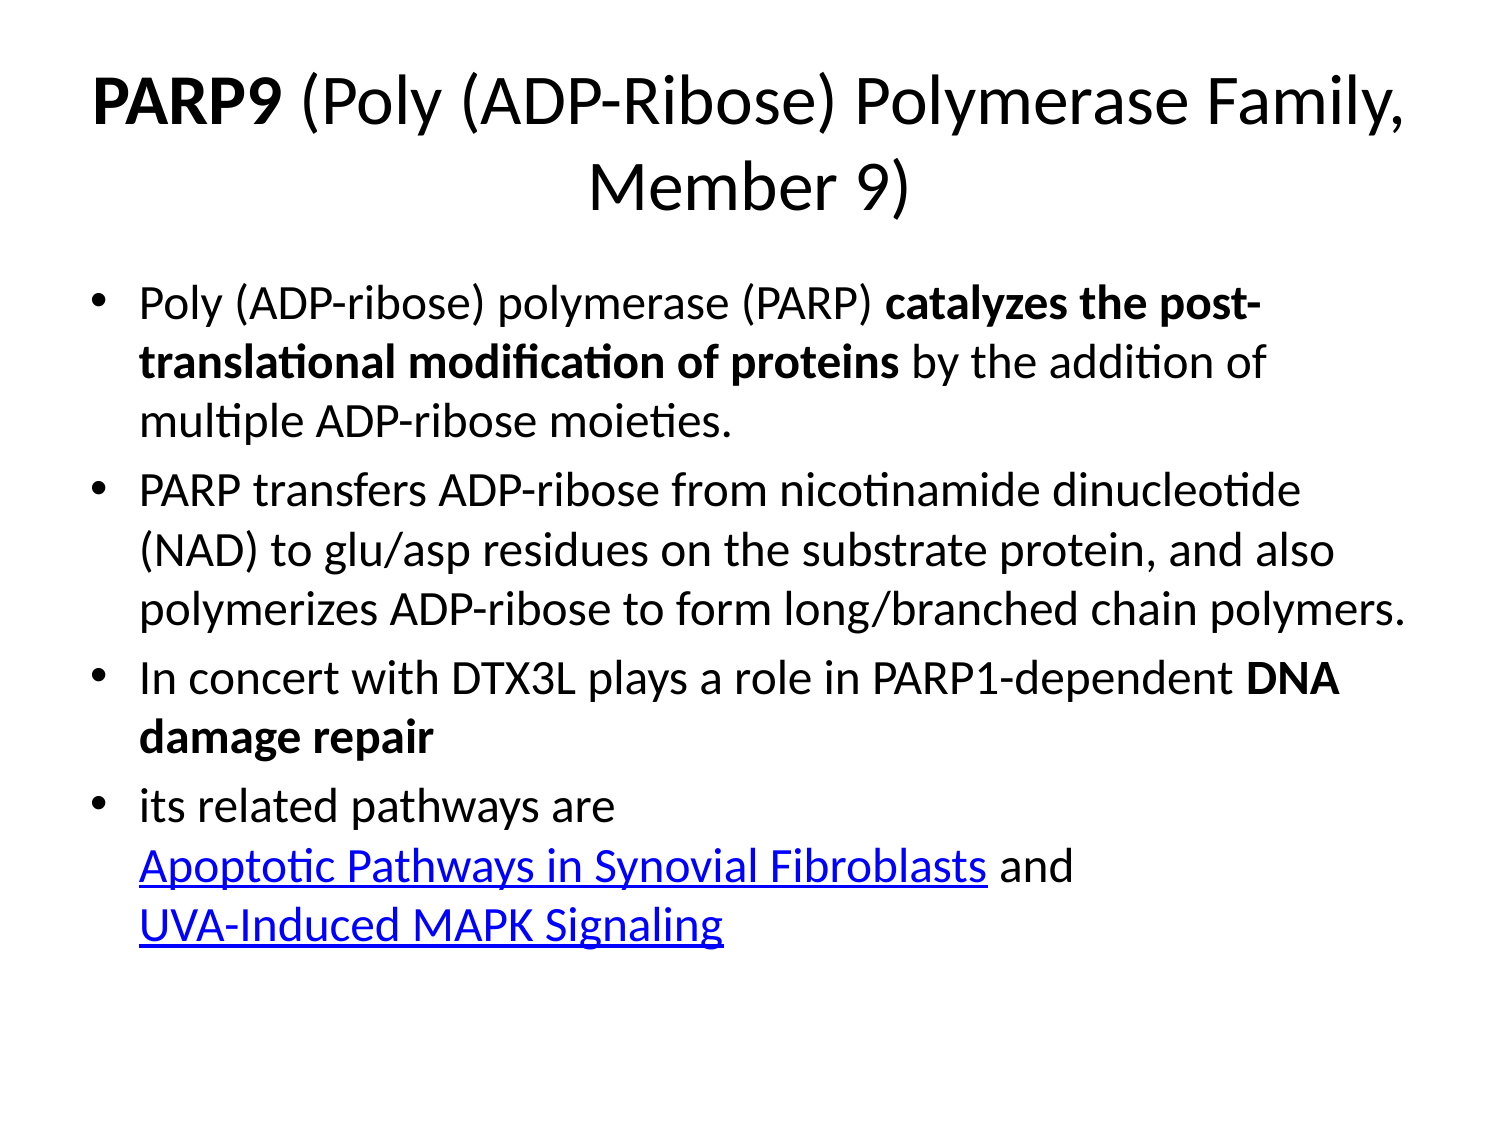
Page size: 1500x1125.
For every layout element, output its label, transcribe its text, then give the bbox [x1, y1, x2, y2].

title PARP9 (Poly (ADP-Ribose) Polymerase Family, Member 9) [75, 45, 1425, 233]
list Poly (ADP-ribose) polymerase (PARP) catalyzes the post-translational modification of proteins by the addition of multiple ADP-ribose moieties. PARP transfers ADP-ribose from nicotinamide dinucleotide (NAD) to glu/asp residues on the substrate protein, and also polymerizes ADP-ribose to form long/branched chain polymers. In concert with DTX3L plays a role in PARP1-dependent DNA damage repair its related pathways are Apoptotic Pathways in Synovial Fibroblasts and UVA-Induced MAPK Signaling [75, 262, 1425, 1005]
